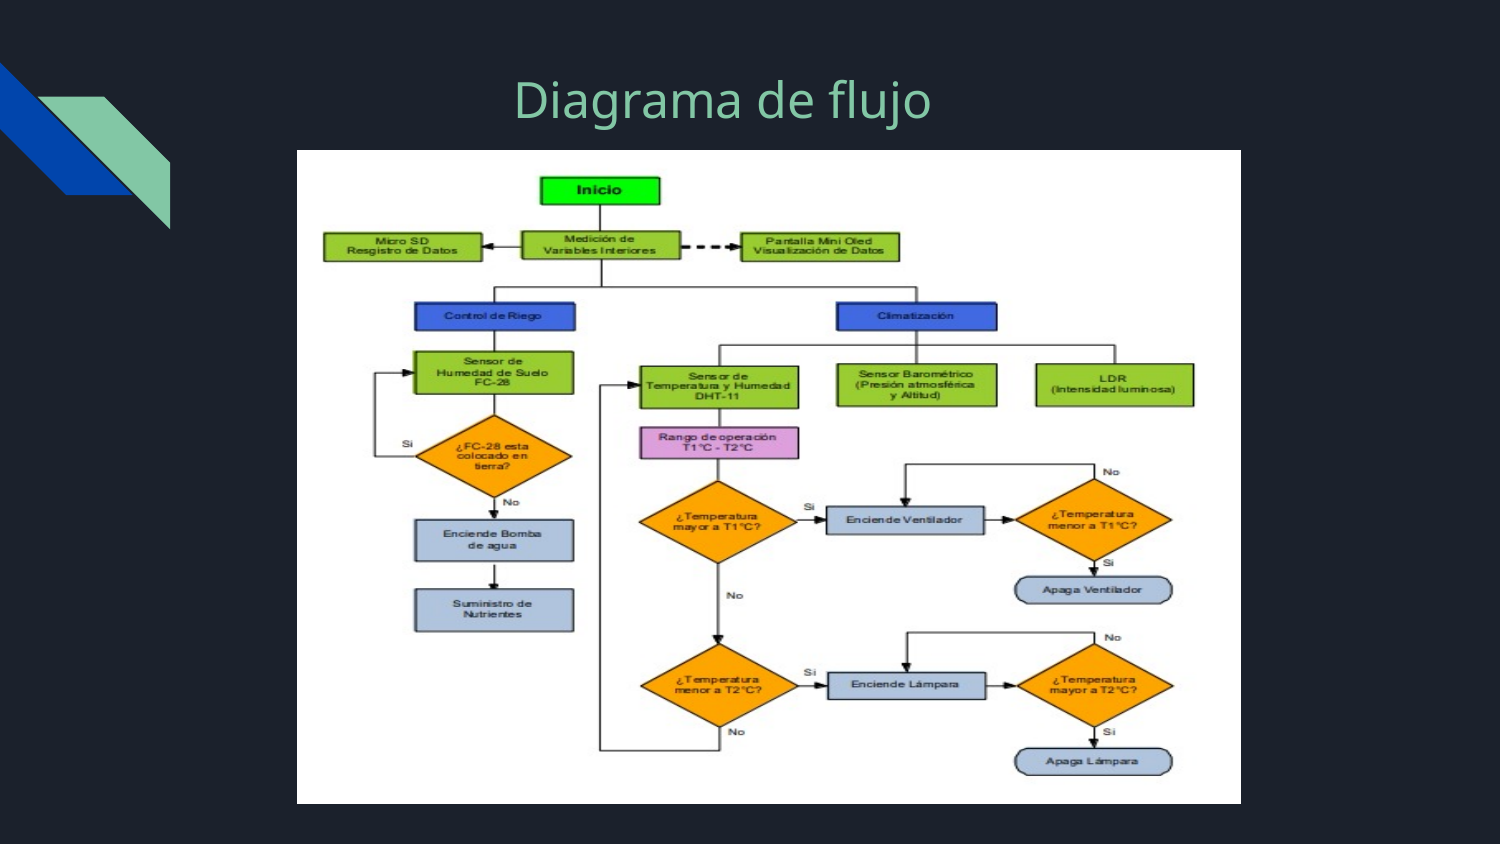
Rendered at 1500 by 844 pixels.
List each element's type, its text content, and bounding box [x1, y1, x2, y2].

title Diagrama de flujo [498, 53, 1002, 148]
picture [297, 149, 1241, 804]
